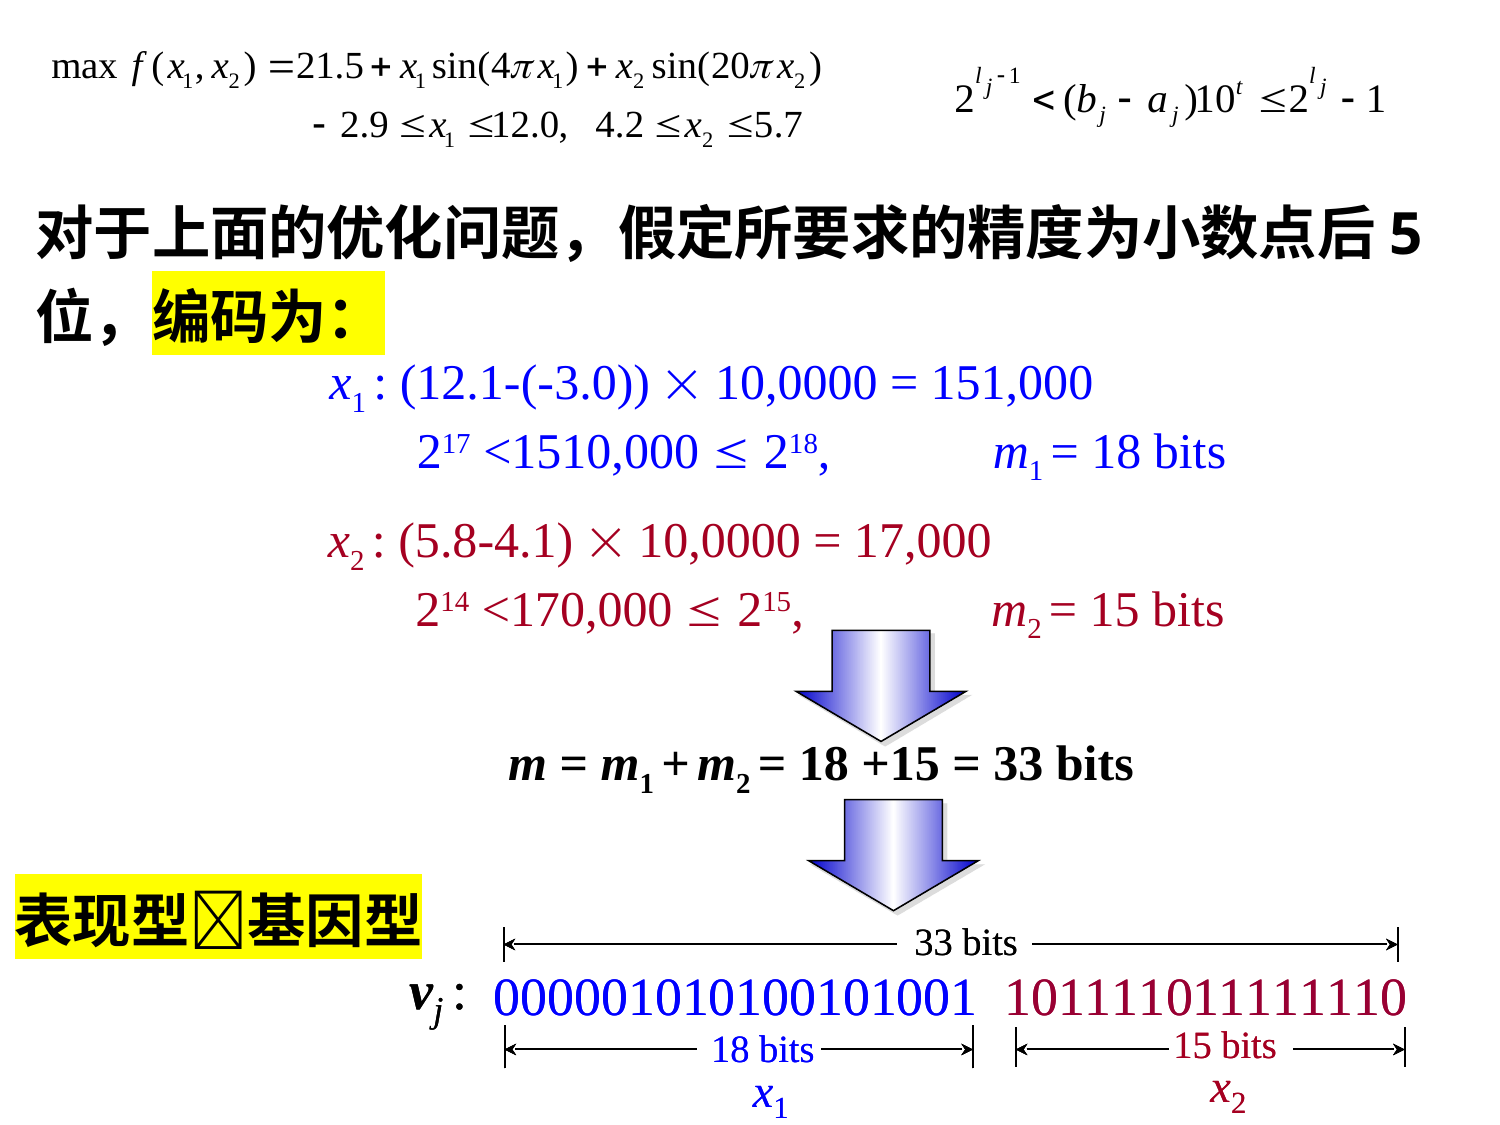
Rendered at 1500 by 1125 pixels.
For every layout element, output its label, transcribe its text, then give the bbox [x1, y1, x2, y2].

text_box 对于上面的优化问题，假定所要求的精度为小数点后5位，编码为： [24, 176, 1479, 362]
text_box [808, 799, 979, 909]
text_box x1 : (12.1-(-3.0))  10,0000 = 151,000 217 <1510,000  218, m1 = 18 bits [314, 342, 1270, 494]
text_box x2 : (5.8-4.1)  10,0000 = 17,000 214 <170,000  215, m2 = 15 bits [313, 500, 1240, 652]
text_box m = m1 + m2 = 18 +15 = 33 bits [168, 723, 1214, 807]
text_box 表现型基因型 [0, 876, 447, 962]
picture [395, 910, 1411, 1125]
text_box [45, 40, 1392, 156]
text_box [796, 652, 966, 742]
